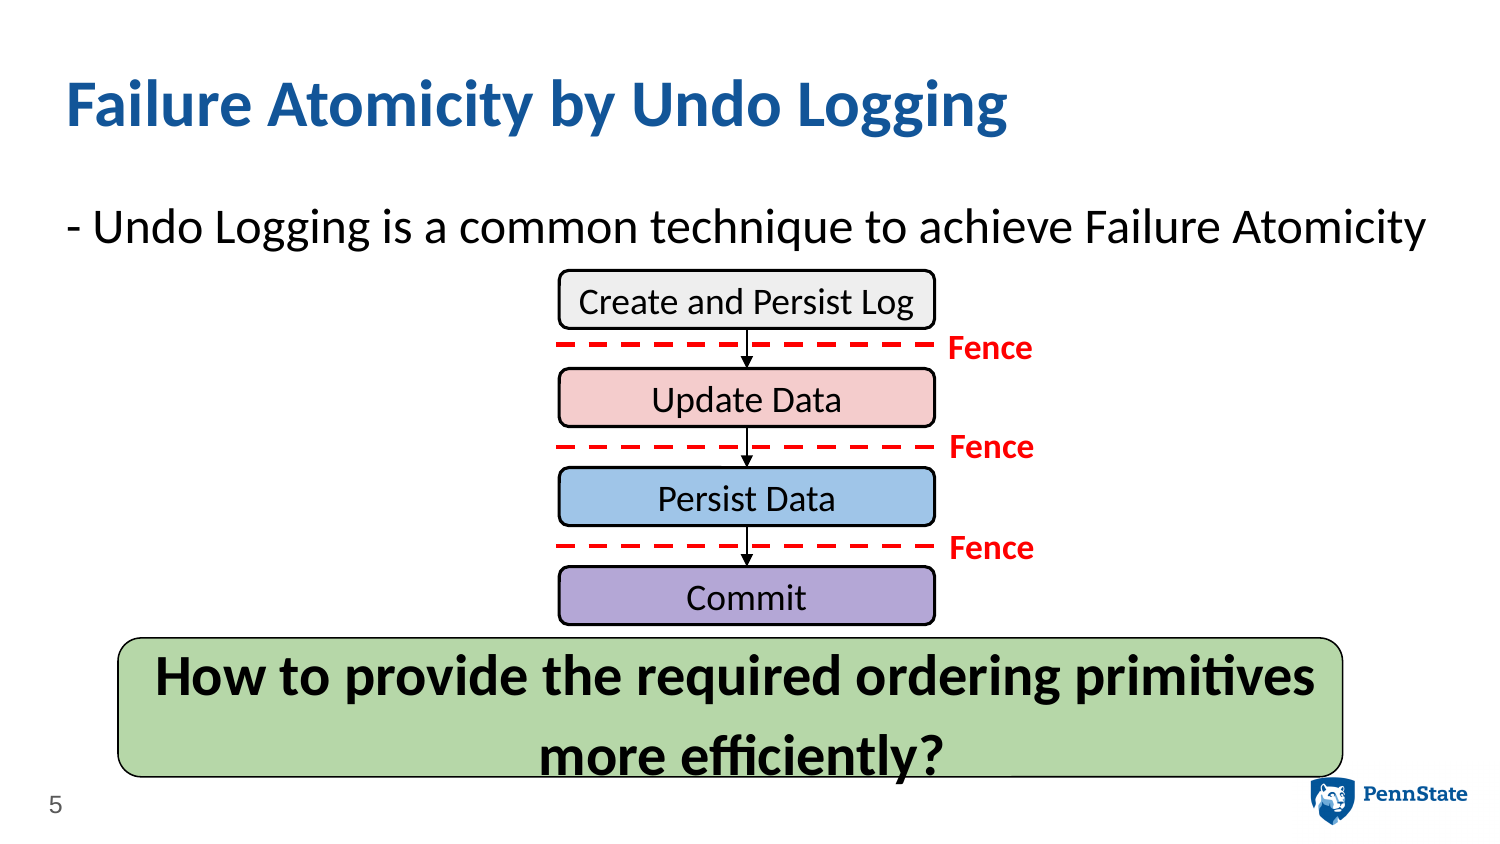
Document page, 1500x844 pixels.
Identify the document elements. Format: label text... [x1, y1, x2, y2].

text_box Fence [933, 308, 1060, 380]
list How to provide the required ordering primitives more efficiently? [51, 611, 1434, 756]
text_box Fence [934, 408, 1061, 479]
text_box Fence [934, 509, 1061, 580]
title Failure Atomicity by Undo Logging [51, 45, 1449, 139]
text_box [118, 756, 1343, 777]
text_box Commit [559, 566, 935, 625]
text_box Update Data [559, 368, 935, 427]
slide_number 5 [10, 771, 101, 837]
text_box Persist Data [559, 467, 935, 526]
picture [1292, 761, 1500, 844]
text_box Create and Persist Log [559, 304, 935, 329]
text_box - Undo Logging is a common technique to achieve Failure Atomicity [51, 178, 1470, 304]
